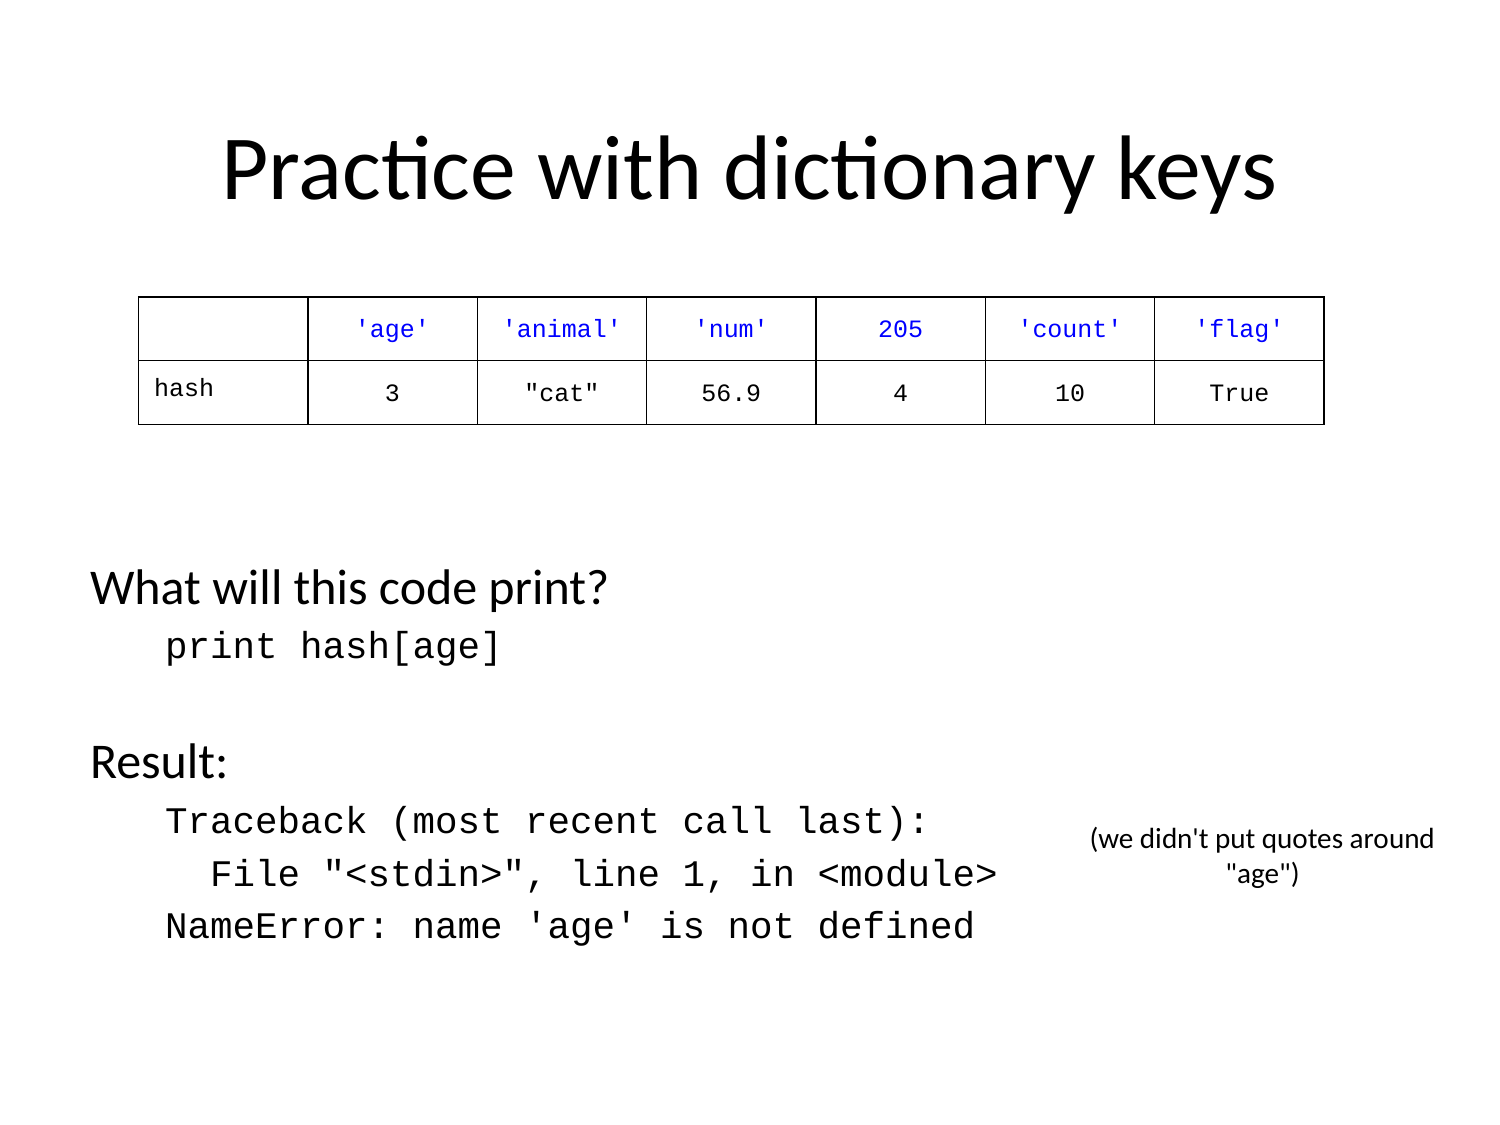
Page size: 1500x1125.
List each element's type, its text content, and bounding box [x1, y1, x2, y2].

table_header 'flag' [1155, 298, 1323, 360]
list What will this code print? print hash[age] Result: Traceback (most recent call last): File "<stdin>", line 1, in <module> NameError: name 'age' is not defined [75, 262, 1425, 1005]
table_cell 56.9 [647, 361, 815, 424]
table_cell 10 [986, 361, 1154, 424]
text_box (we didn't put quotes around "age") [1074, 812, 1450, 898]
table_cell 3 [309, 361, 477, 424]
table_header 'num' [647, 298, 815, 360]
title Practice with dictionary keys [75, 45, 1425, 233]
table_cell hash [139, 361, 307, 424]
table_cell 4 [817, 361, 985, 424]
table_header 'count' [986, 298, 1154, 360]
table_cell "cat" [478, 361, 646, 424]
table_cell True [1155, 361, 1323, 424]
table_header 'age' [309, 298, 477, 360]
table_header [139, 298, 307, 360]
table_header 205 [817, 298, 985, 360]
table_header 'animal' [478, 298, 646, 360]
